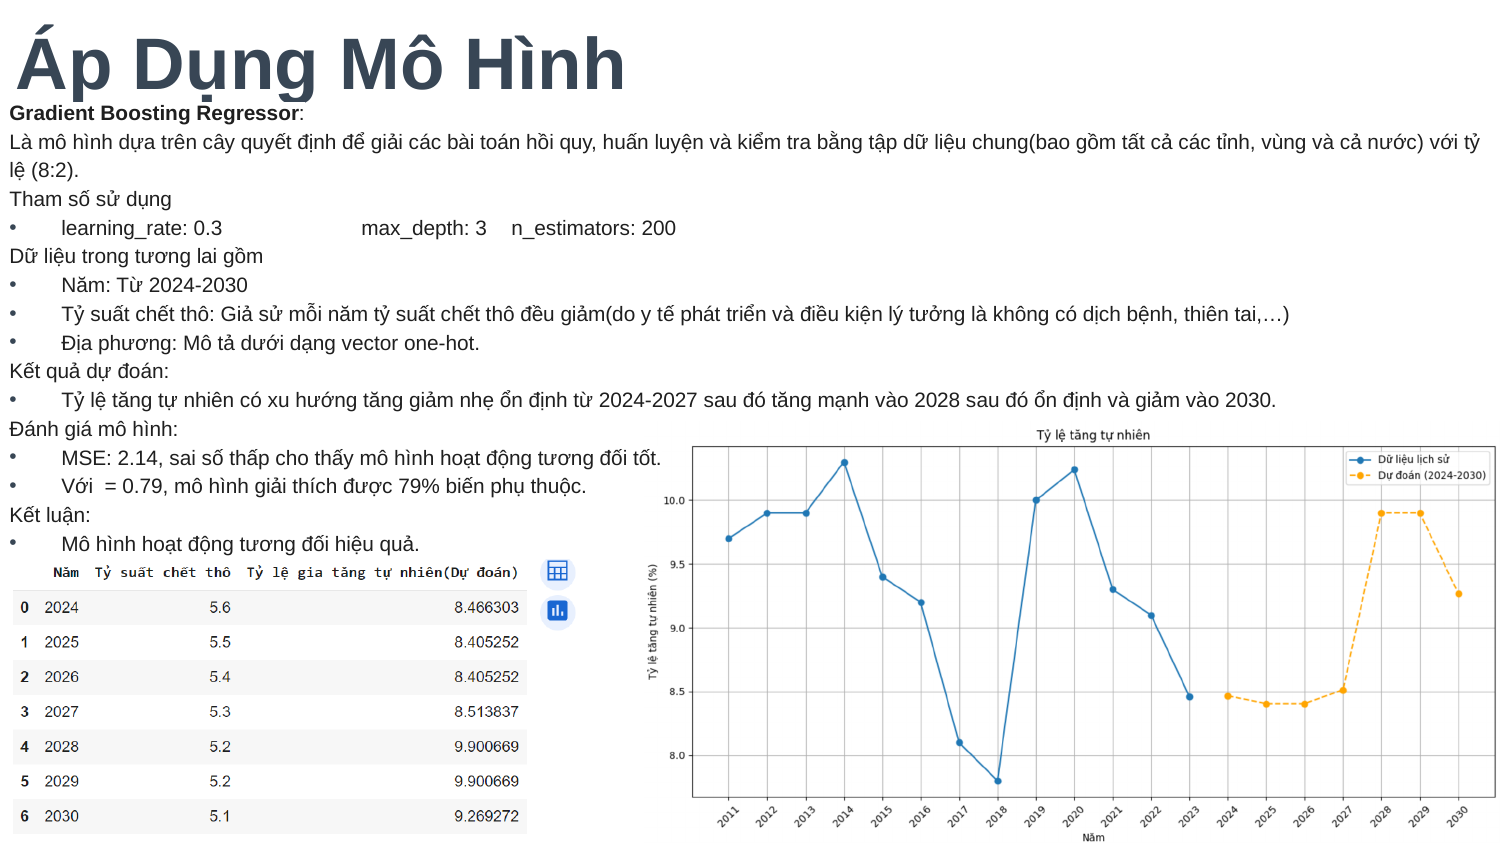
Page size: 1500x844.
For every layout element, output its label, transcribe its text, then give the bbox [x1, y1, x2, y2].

picture [0, 559, 578, 844]
picture [644, 421, 1500, 843]
title Áp Dụng Mô Hình [0, 1, 911, 96]
